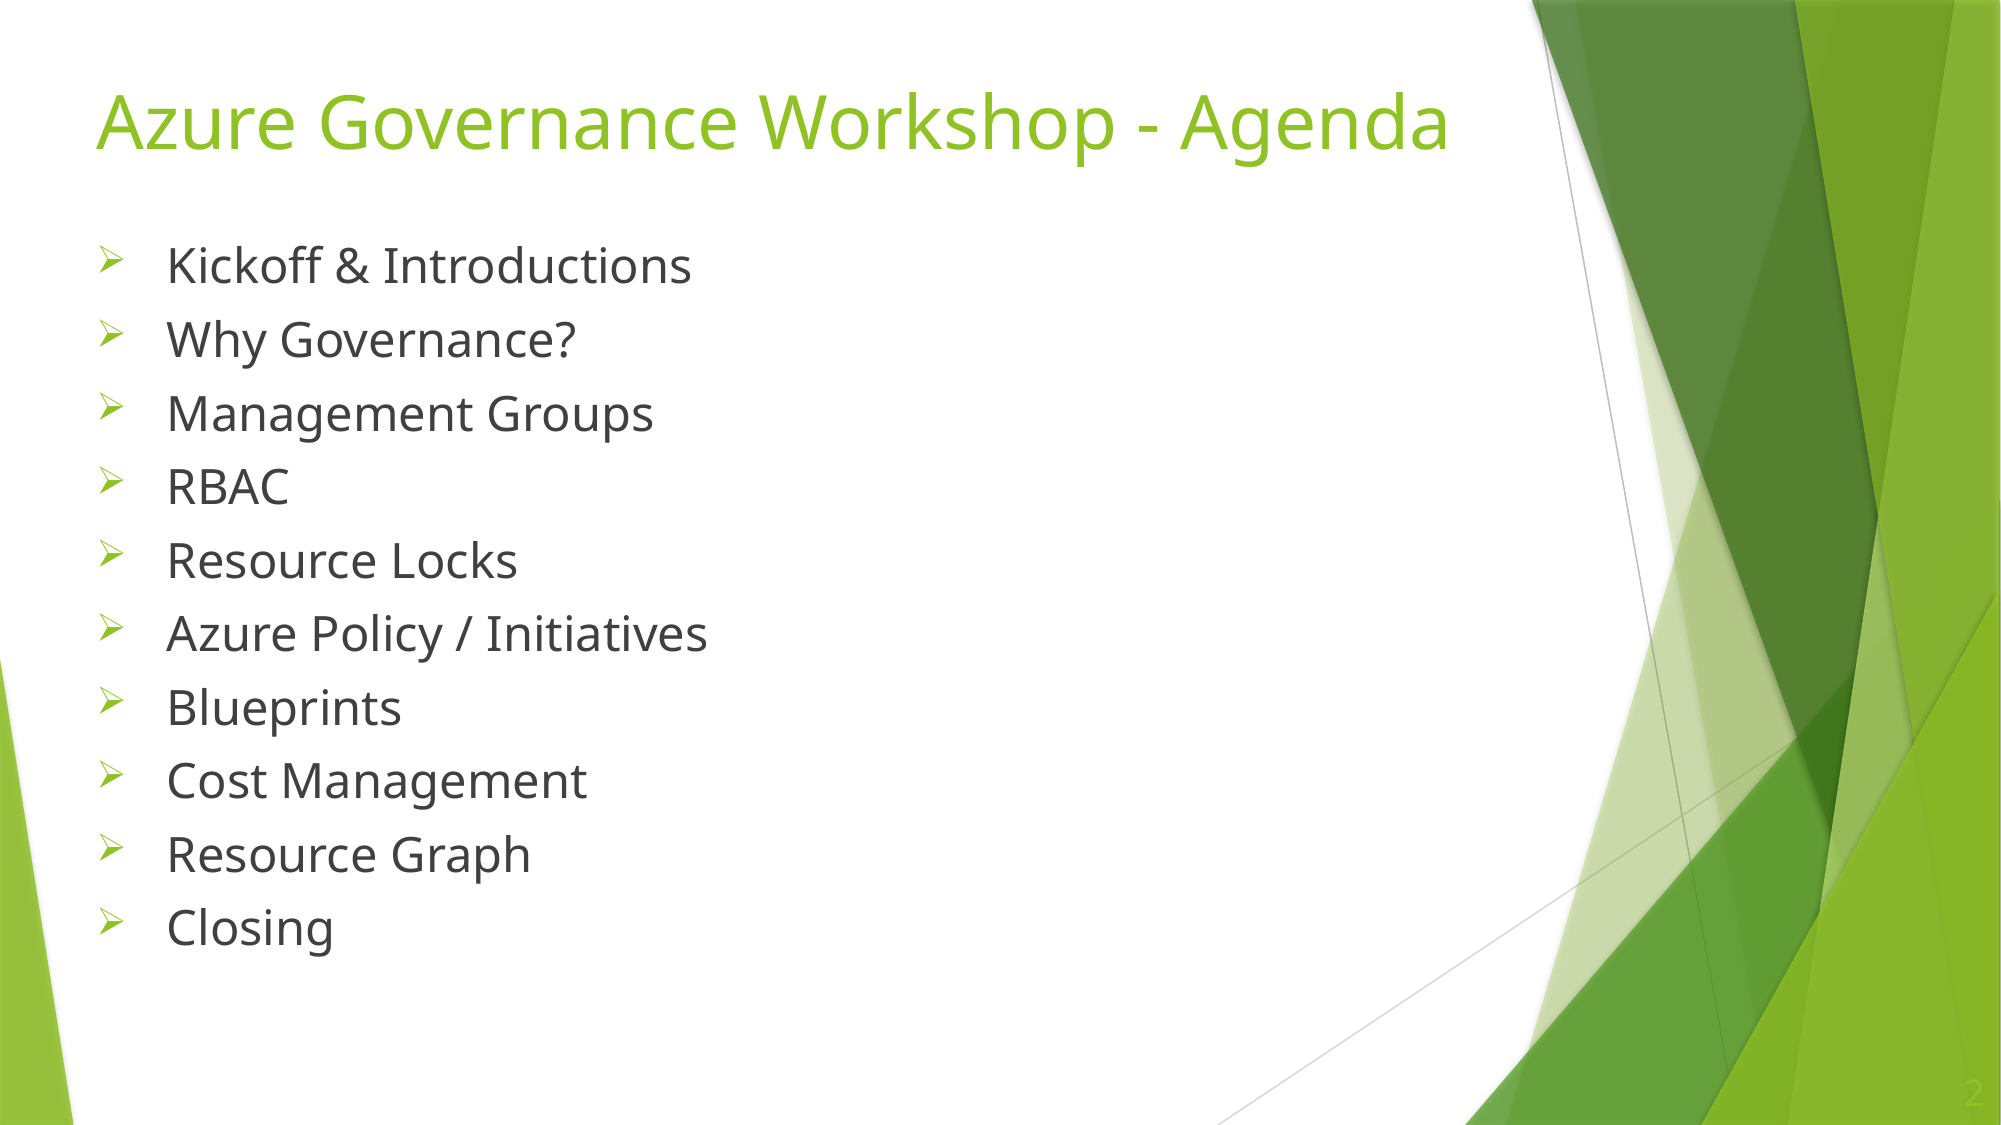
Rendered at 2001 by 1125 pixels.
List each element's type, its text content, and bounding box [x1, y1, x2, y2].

slide_number 2 [1533, 1065, 2000, 1125]
title Azure Governance Workshop - Agenda [96, 75, 1904, 166]
list Kickoff & Introductions Why Governance? Management Groups RBAC Resource Locks Azure Policy / Initiatives Blueprints Cost Management Resource Graph Closing [96, 235, 2000, 960]
